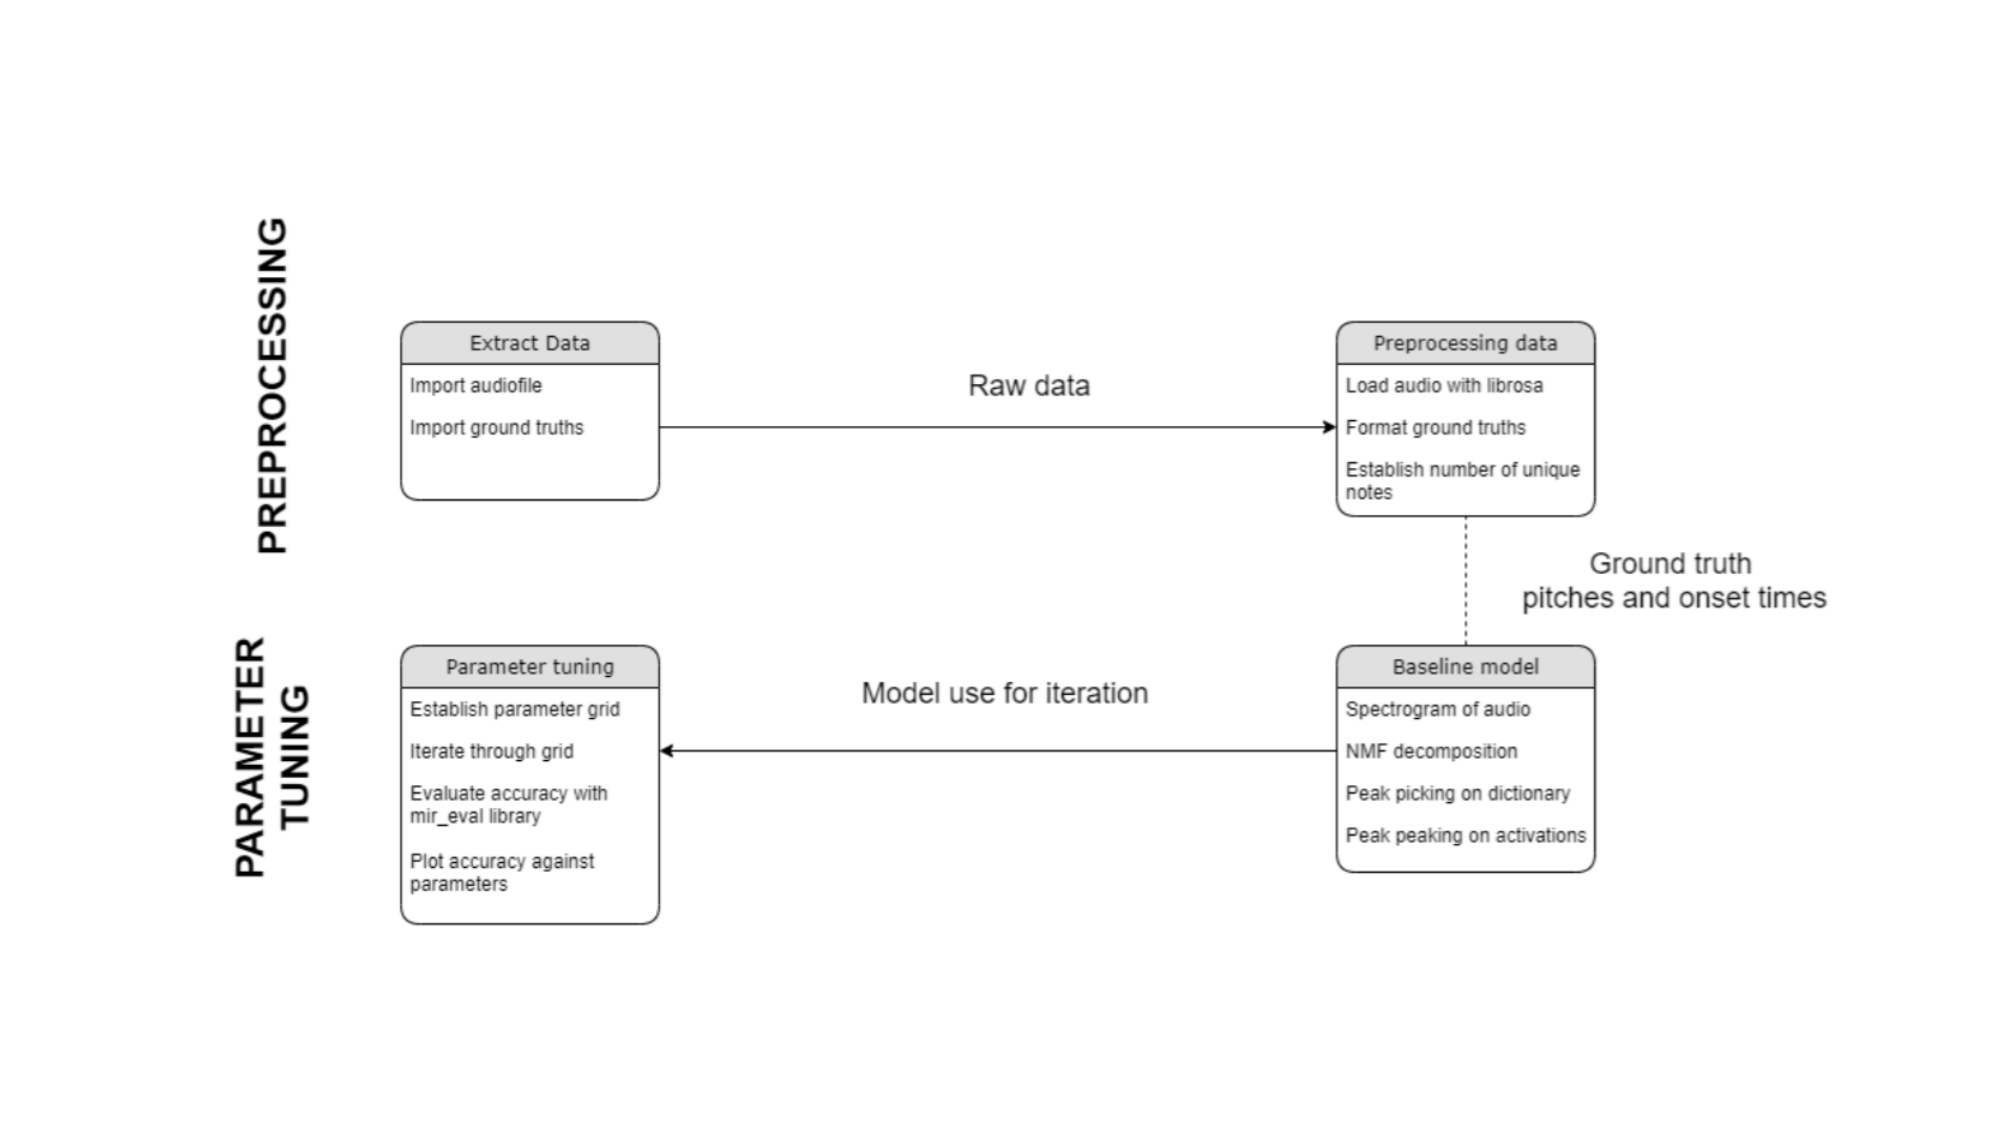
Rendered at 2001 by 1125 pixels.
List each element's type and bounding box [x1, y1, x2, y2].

picture [105, 144, 1895, 981]
